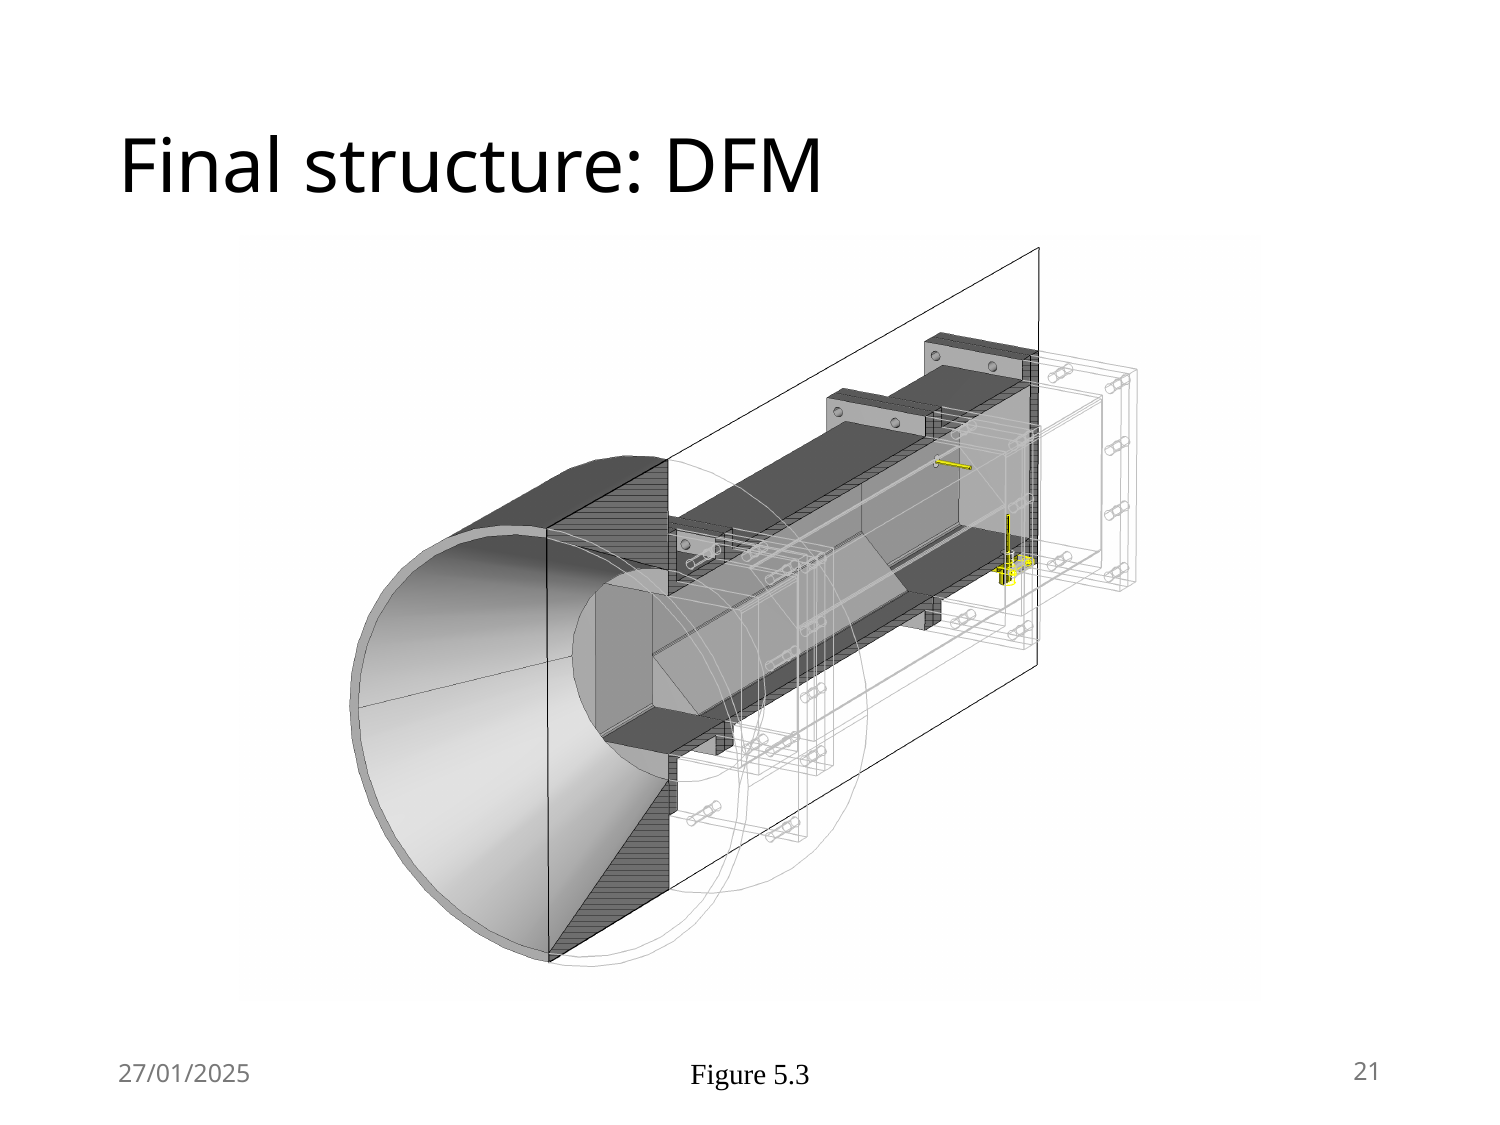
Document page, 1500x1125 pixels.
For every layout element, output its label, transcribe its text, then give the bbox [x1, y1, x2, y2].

slide_number 21 [1059, 1042, 1397, 1103]
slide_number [103, 1042, 441, 1103]
title Final structure: DFM [103, 59, 1397, 278]
picture [239, 234, 1261, 1002]
footer Figure 5.3 [496, 1042, 1004, 1103]
